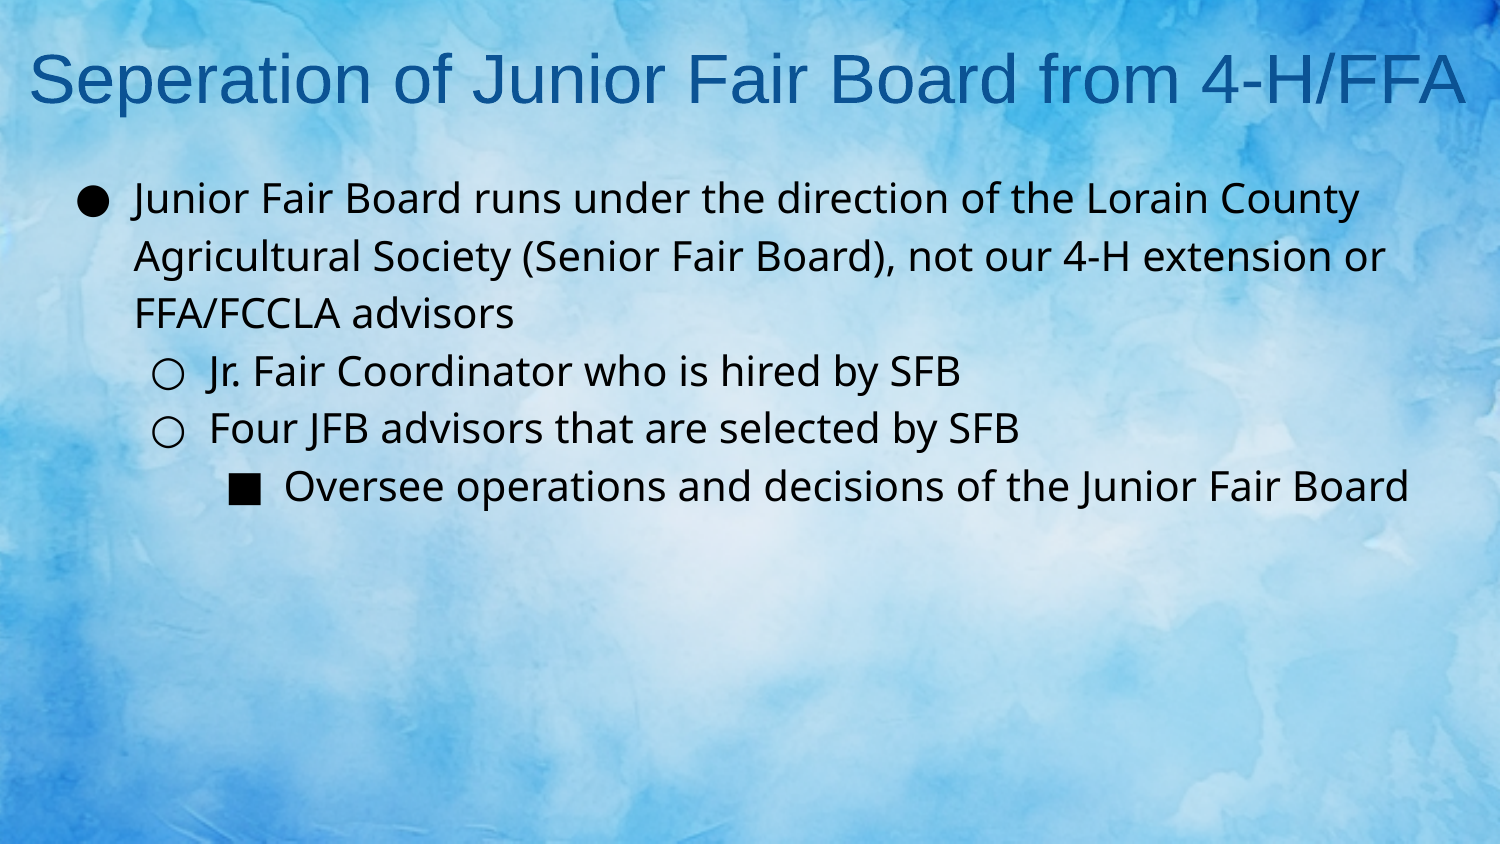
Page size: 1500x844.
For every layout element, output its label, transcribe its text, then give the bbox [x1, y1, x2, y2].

list Junior Fair Board runs under the direction of the Lorain County Agricultural Society (Senior Fair Board), not our 4-H extension or FFA/FCCLA advisors Jr. Fair Coordinator who is hired by SFB Four JFB advisors that are selected by SFB Oversee operations and decisions of the Junior Fair Board [43, 149, 1442, 710]
picture [0, 0, 1500, 844]
